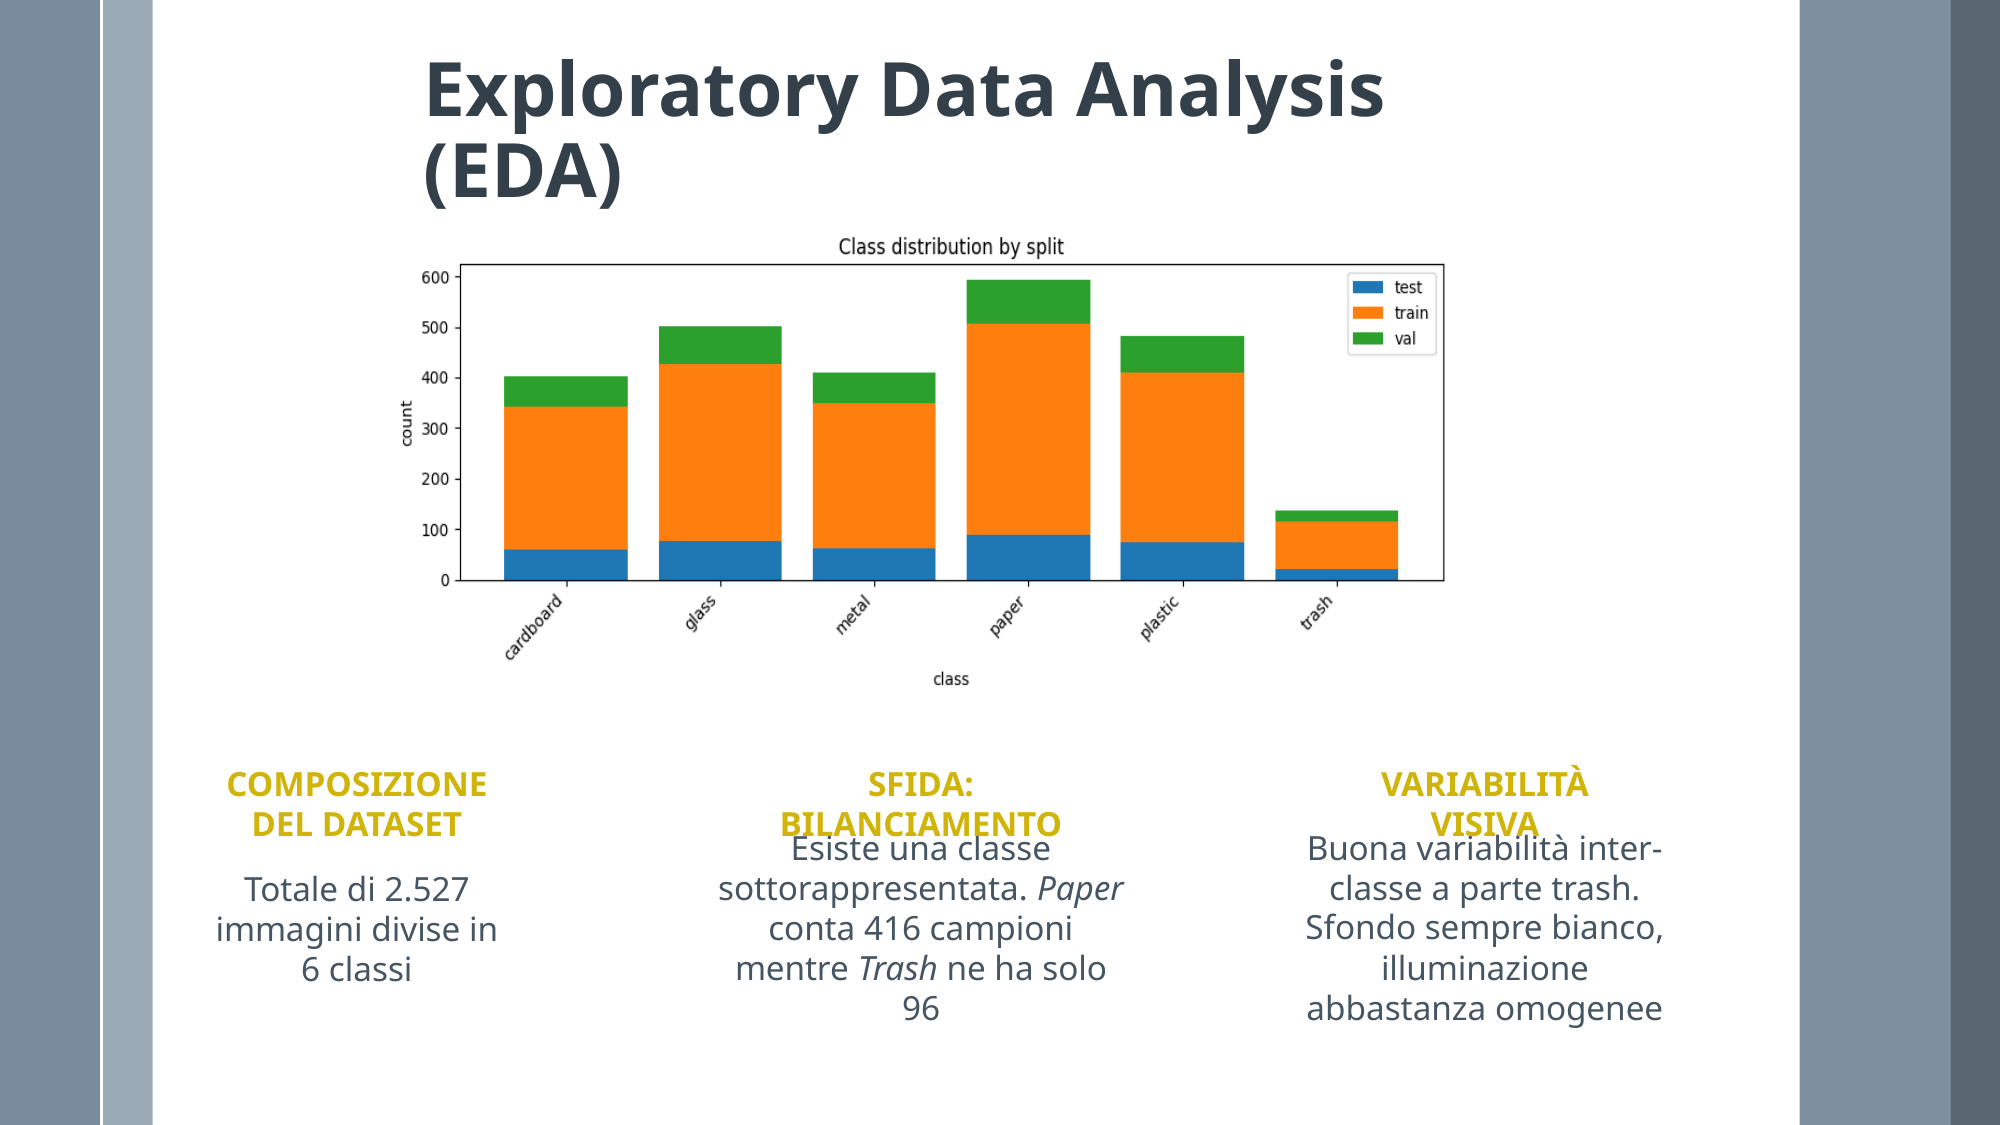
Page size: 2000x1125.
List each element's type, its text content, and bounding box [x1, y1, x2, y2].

text_box COMPOSIZIONE DEL DATASET [187, 755, 528, 850]
text_box Exploratory Data Analysis (EDA) [409, 43, 1528, 162]
text_box Esiste una classe sottorappresentata. Paper conta 416 campioni mentre Trash ne ha solo 96 [697, 820, 1146, 1035]
text_box Buona variabilità inter-classe a parte trash. Sfondo sempre bianco, illuminazione abbastanza omogenee [1274, 819, 1697, 1034]
picture [389, 225, 1453, 701]
text_box SFIDA: BILANCIAMENTO [720, 755, 1123, 850]
text_box Totale di 2.527 immagini divise in 6 classi [187, 860, 528, 995]
text_box VARIABILITÀ VISIVA [1315, 755, 1656, 850]
